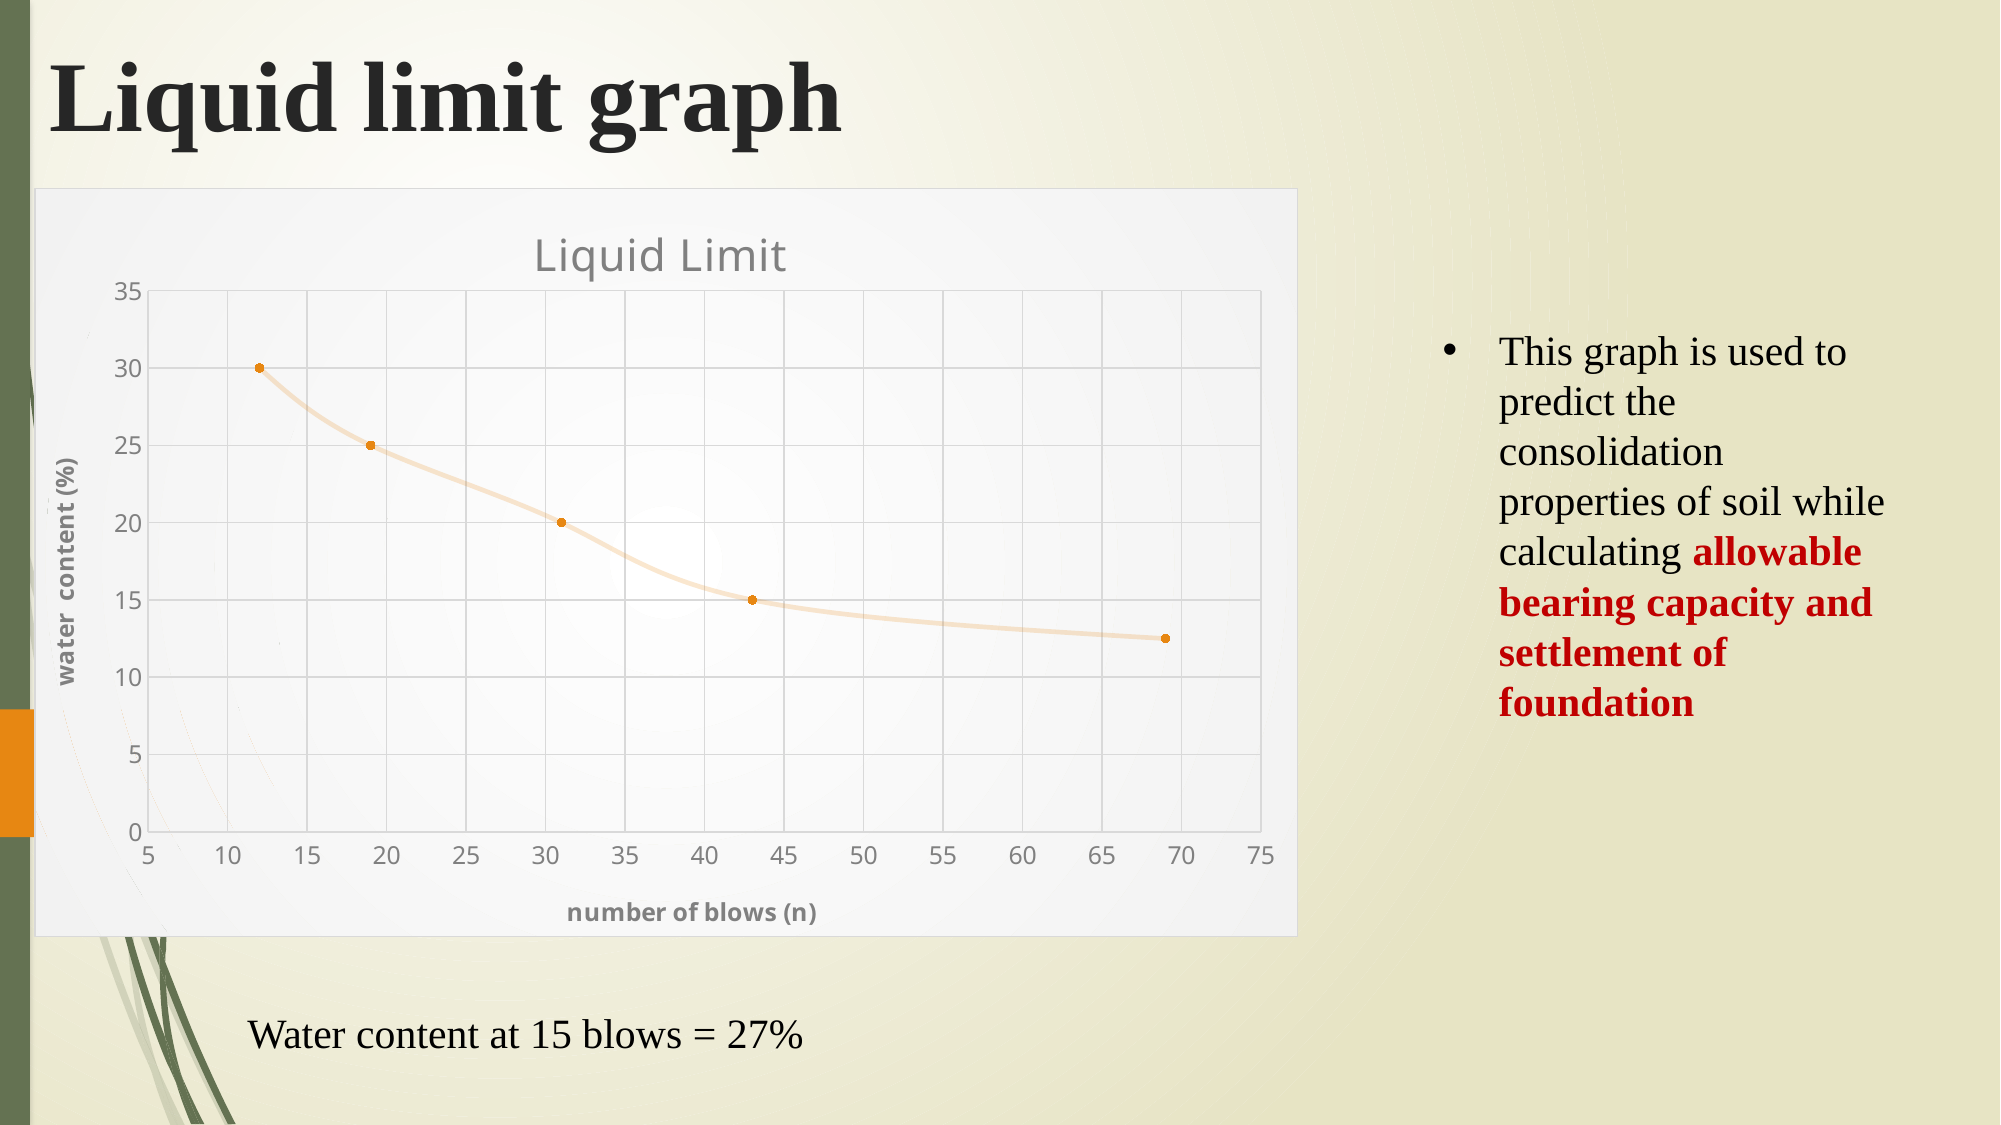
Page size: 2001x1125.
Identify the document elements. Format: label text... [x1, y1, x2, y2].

text_box Water content at 15 blows = 27% [232, 999, 946, 1065]
text_box This graph is used to predict the consolidation properties of soil while calculating allowable bearing capacity and settlement of foundation [1428, 316, 1915, 732]
chart [33, 187, 1299, 938]
title Liquid limit graph [34, 29, 916, 161]
